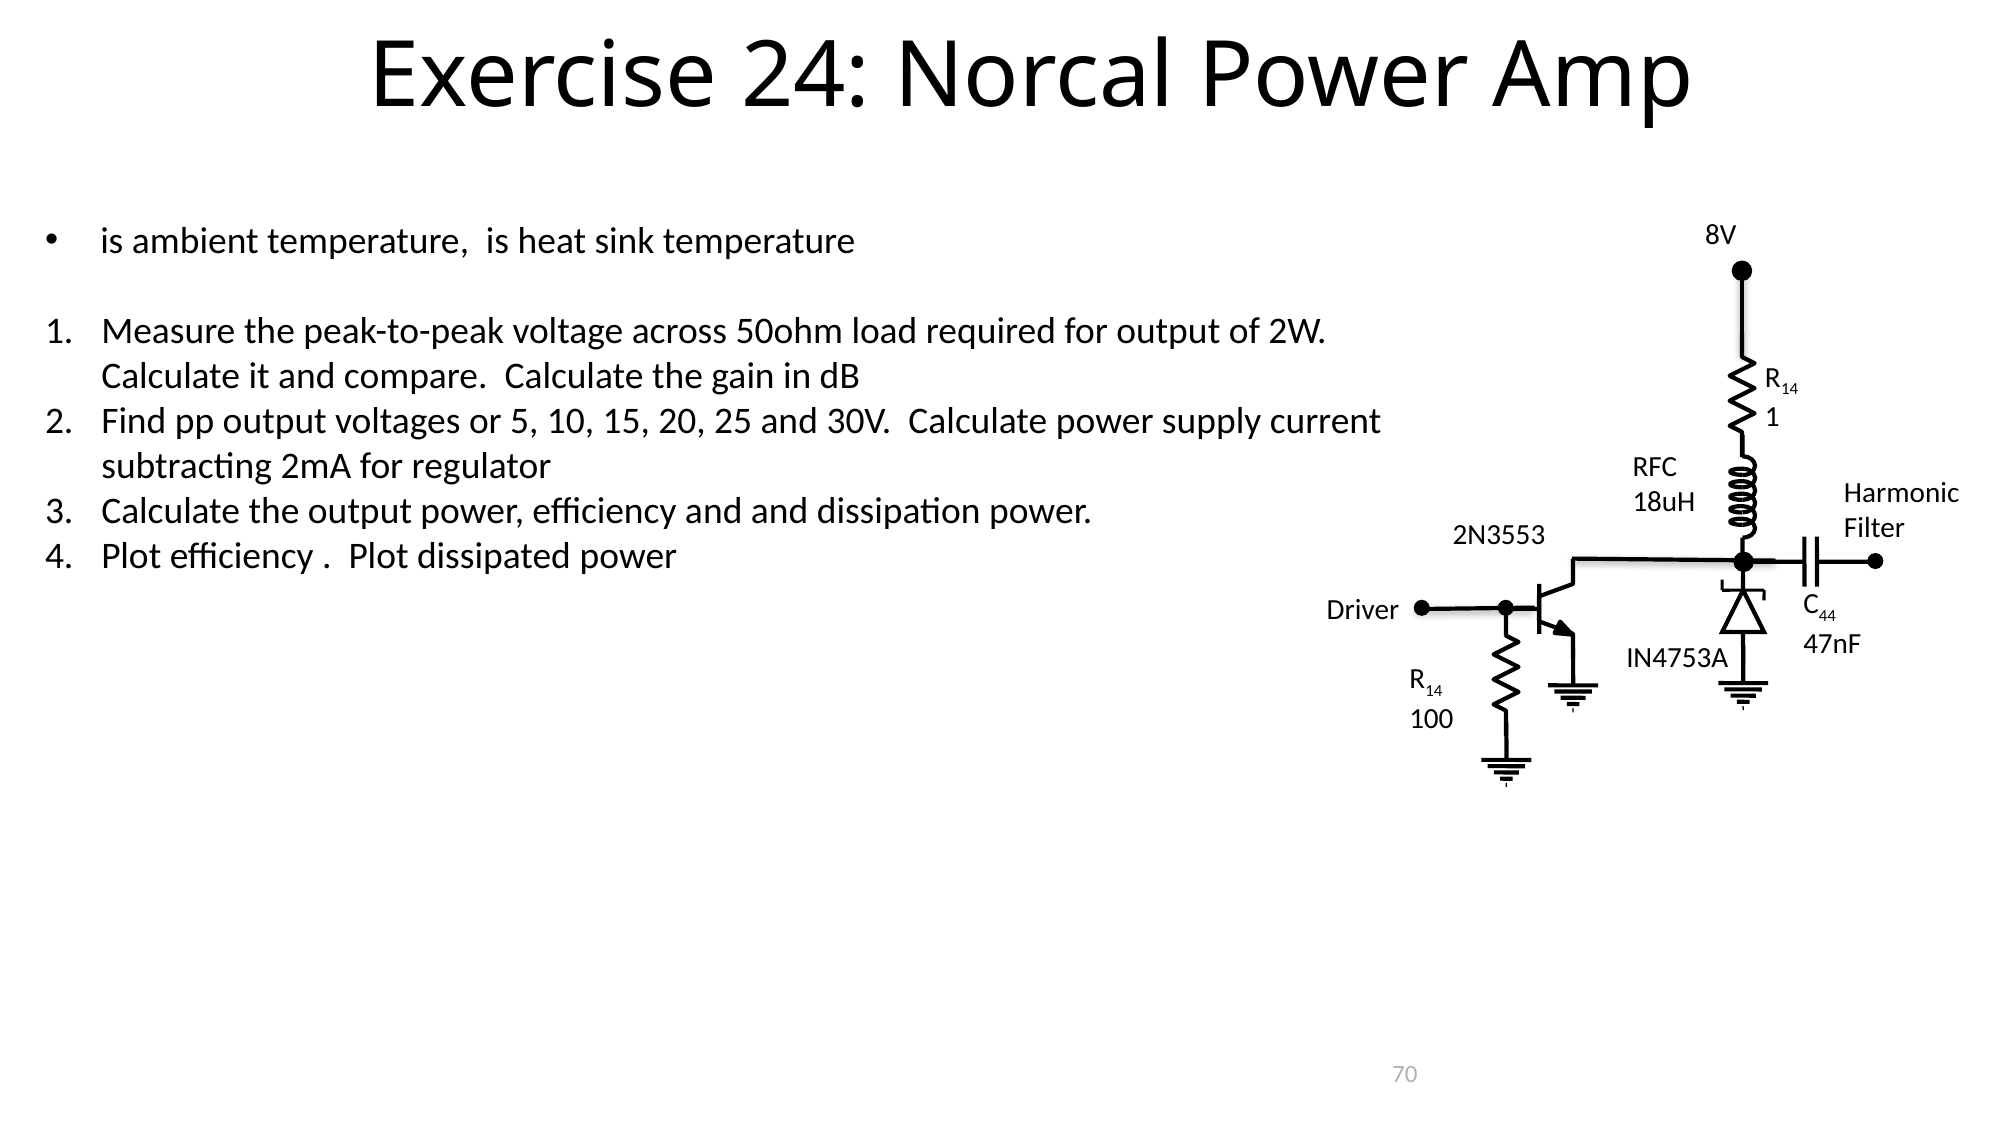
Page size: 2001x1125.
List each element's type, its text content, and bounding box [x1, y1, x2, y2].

text_box Exercise 24: Norcal Power Amp [173, 14, 1890, 125]
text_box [1319, 208, 2000, 785]
slide_number 70 [1074, 738, 1425, 1125]
